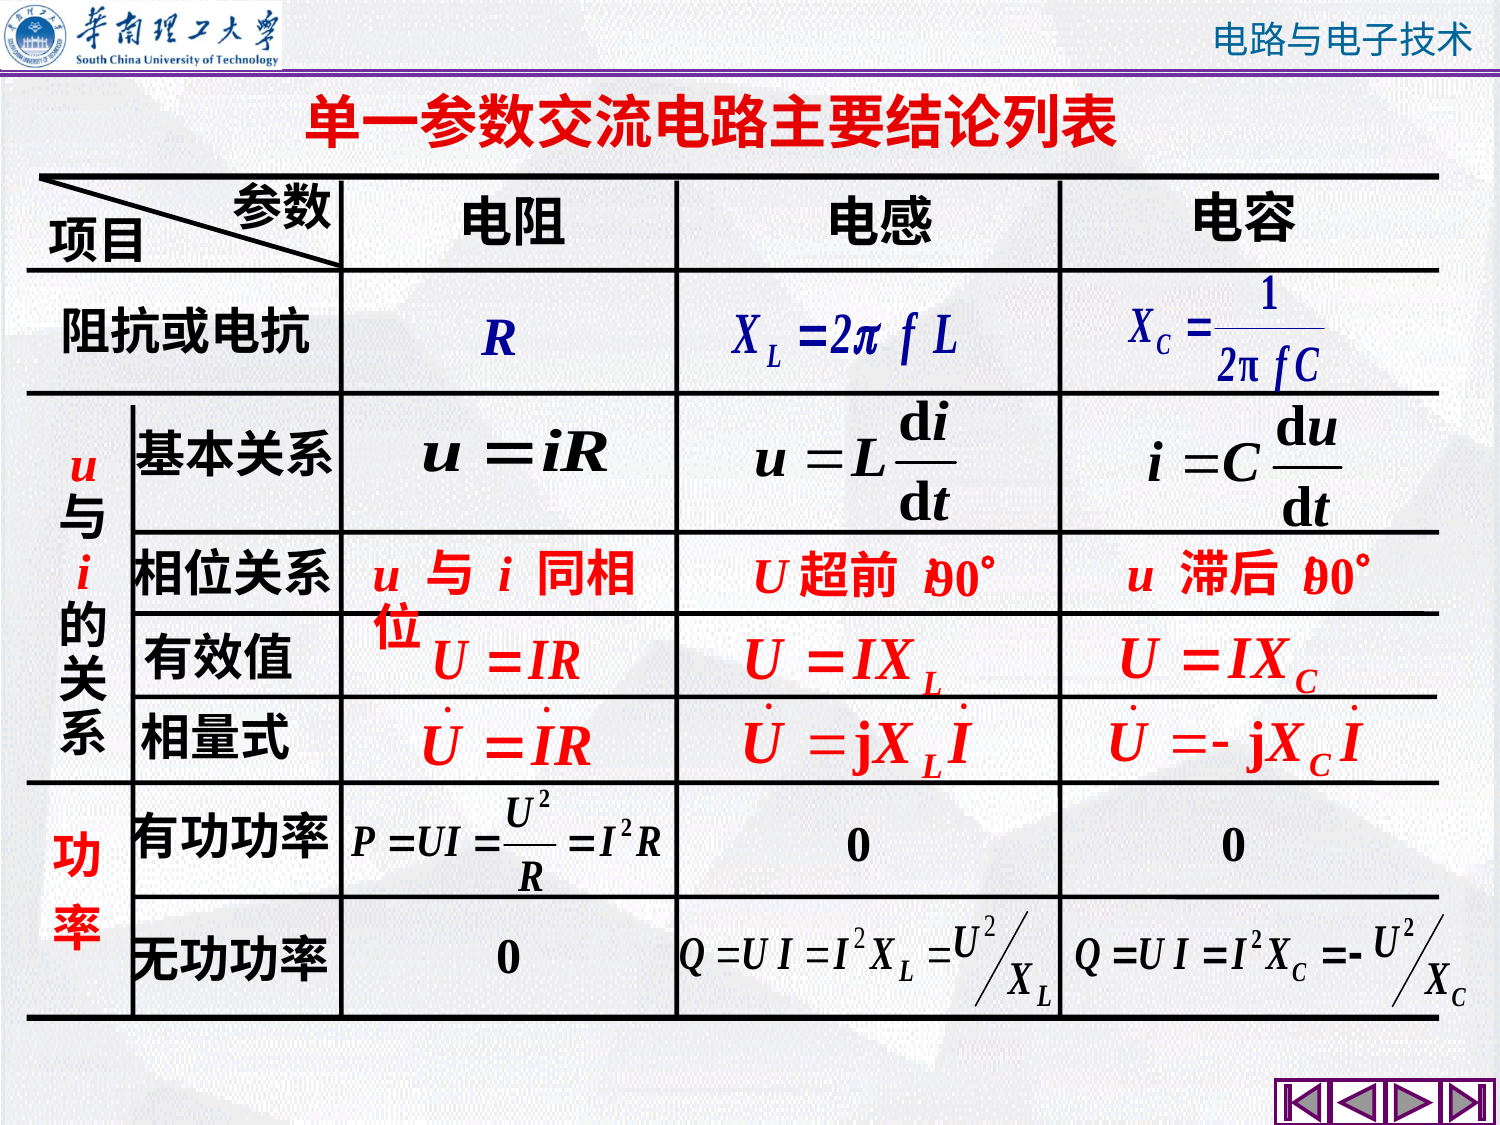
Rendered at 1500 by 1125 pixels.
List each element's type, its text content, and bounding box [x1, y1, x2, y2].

text_box 单一参数交流电路主要结论列表 [288, 78, 1226, 163]
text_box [26, 175, 1476, 1018]
picture [1, 0, 1500, 70]
picture [1, 77, 1500, 1125]
